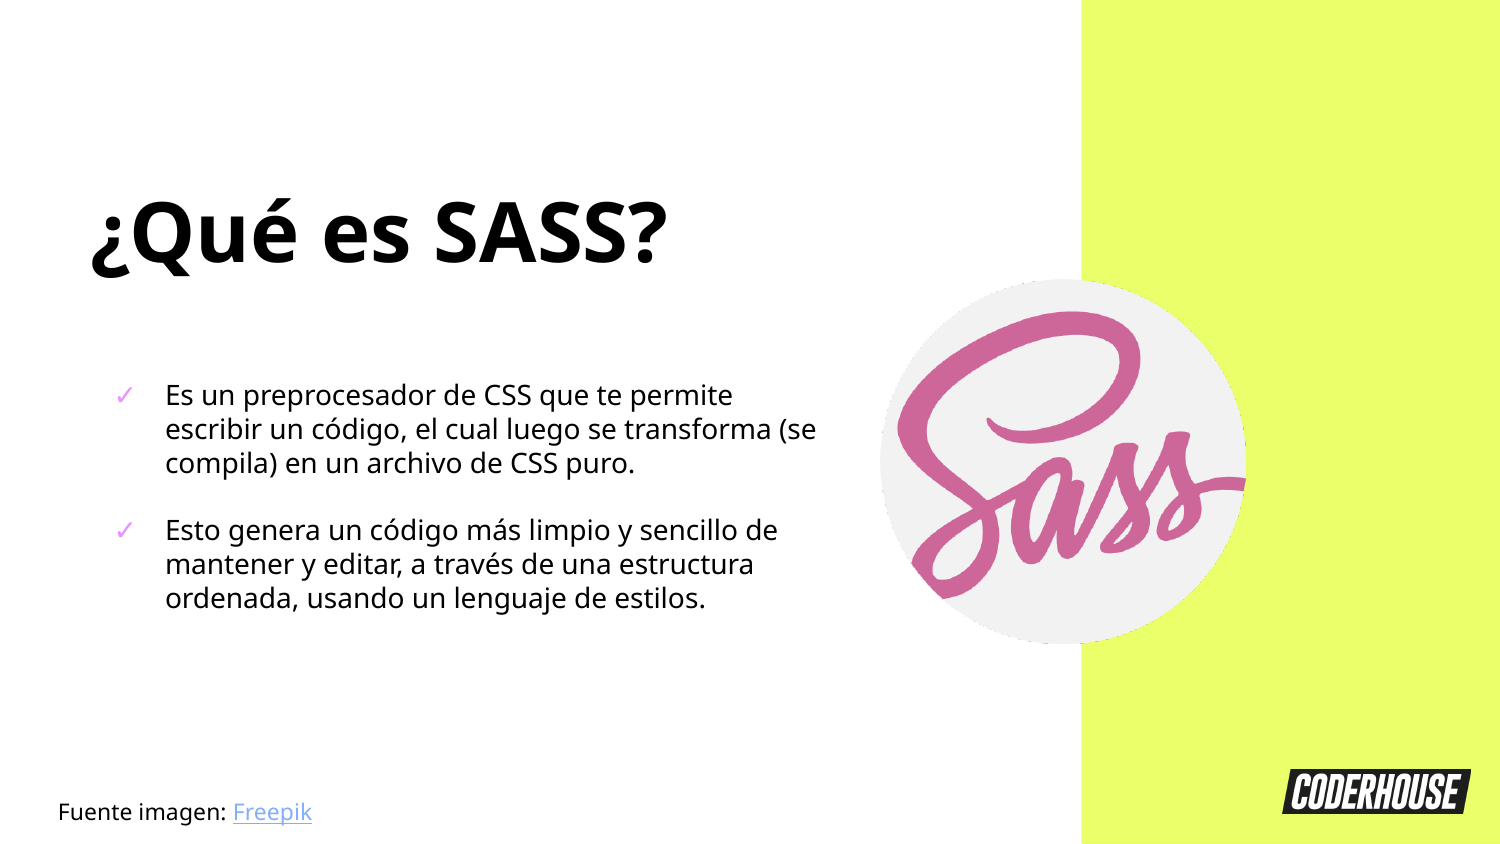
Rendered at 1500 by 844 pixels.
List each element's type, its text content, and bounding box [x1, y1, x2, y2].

text_box ¿Qué es SASS? [75, 175, 851, 296]
text_box Es un preprocesador de CSS que te permite escribir un código, el cual luego se transforma (se compila) en un archivo de CSS puro. Esto genera un código más limpio y sencillo de mantener y editar, a través de una estructura ordenada, usando un lenguaje de estilos. [75, 362, 851, 663]
picture [0, 0, 1246, 844]
text_box Fuente imagen: Freepik [42, 782, 572, 844]
picture [1281, 769, 1471, 814]
